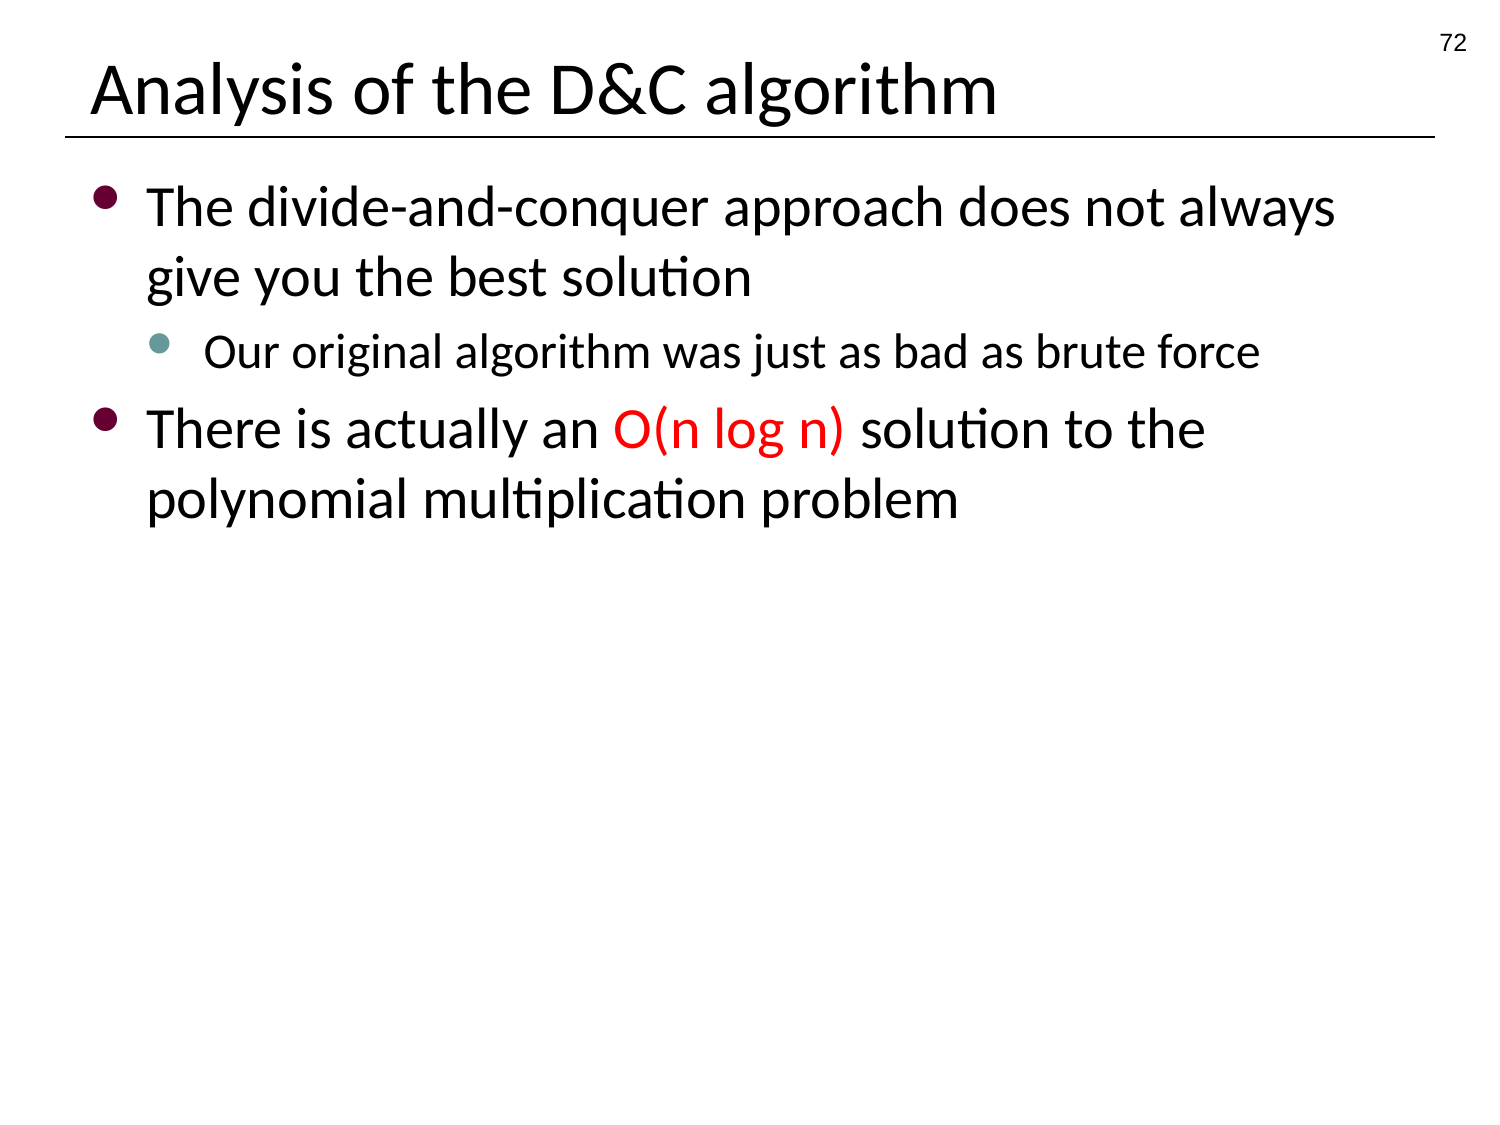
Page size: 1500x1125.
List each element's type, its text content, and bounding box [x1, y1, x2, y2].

title Analysis of the D&C algorithm [75, 20, 1425, 138]
list The divide-and-conquer approach does not always give you the best solution Our original algorithm was just as bad as brute force There is actually an O(n log n) solution to the polynomial multiplication problem [75, 160, 1425, 1094]
slide_number 72 [1131, 18, 1483, 62]
